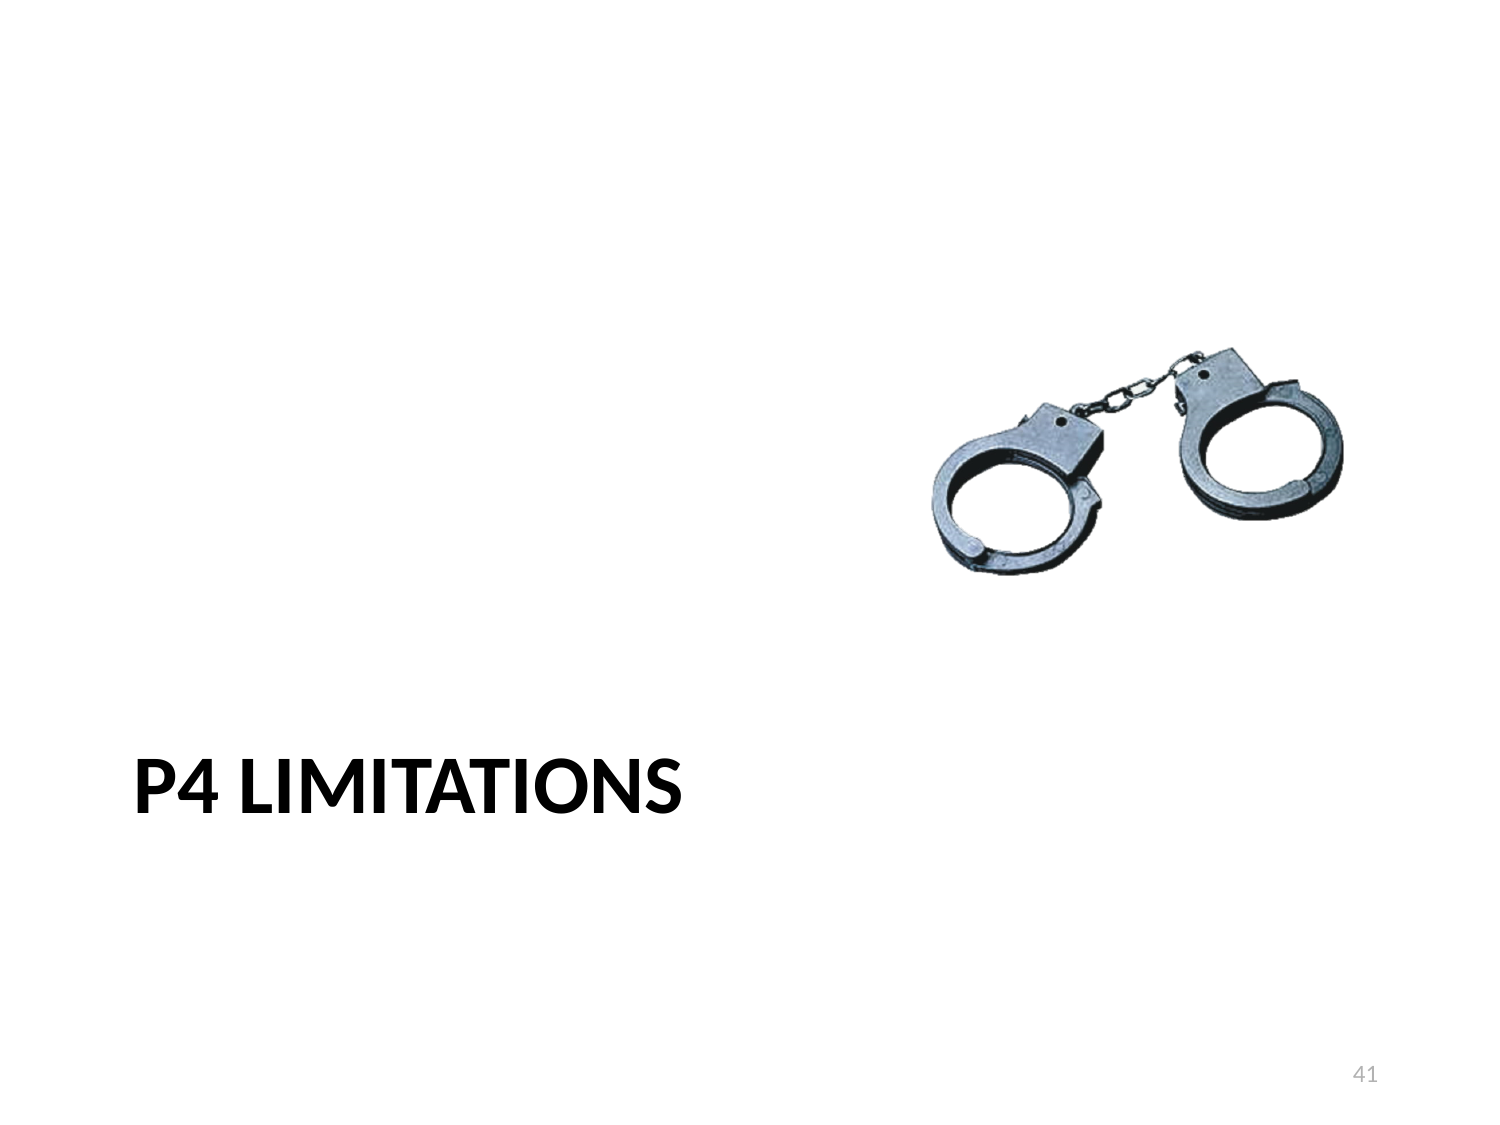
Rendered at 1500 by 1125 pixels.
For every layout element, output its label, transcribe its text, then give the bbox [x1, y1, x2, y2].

title P4 LIMITATIONS [118, 722, 1394, 947]
picture [913, 317, 1353, 598]
slide_number 41 [1237, 1042, 1394, 1103]
